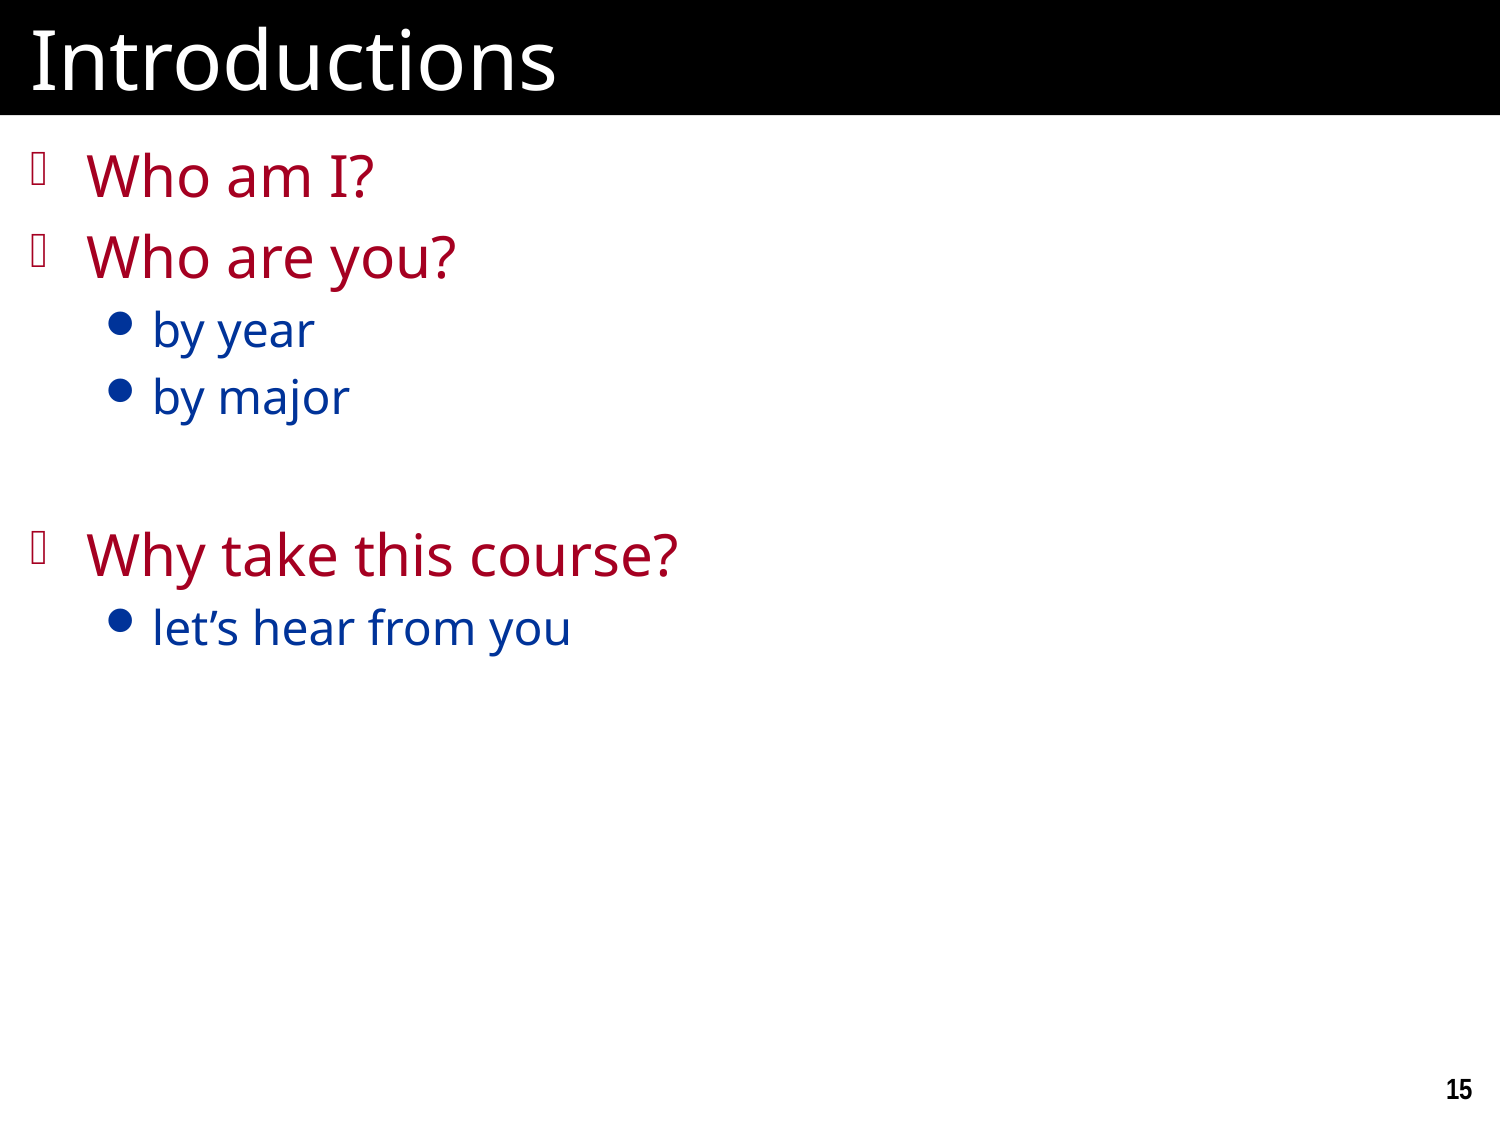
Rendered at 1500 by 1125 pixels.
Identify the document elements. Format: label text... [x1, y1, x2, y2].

slide_number 15 [1424, 1062, 1488, 1113]
title Introductions [0, 0, 1500, 115]
list Who am I? Who are you? by year by major Why take this course? let’s hear from you [0, 115, 1500, 1125]
